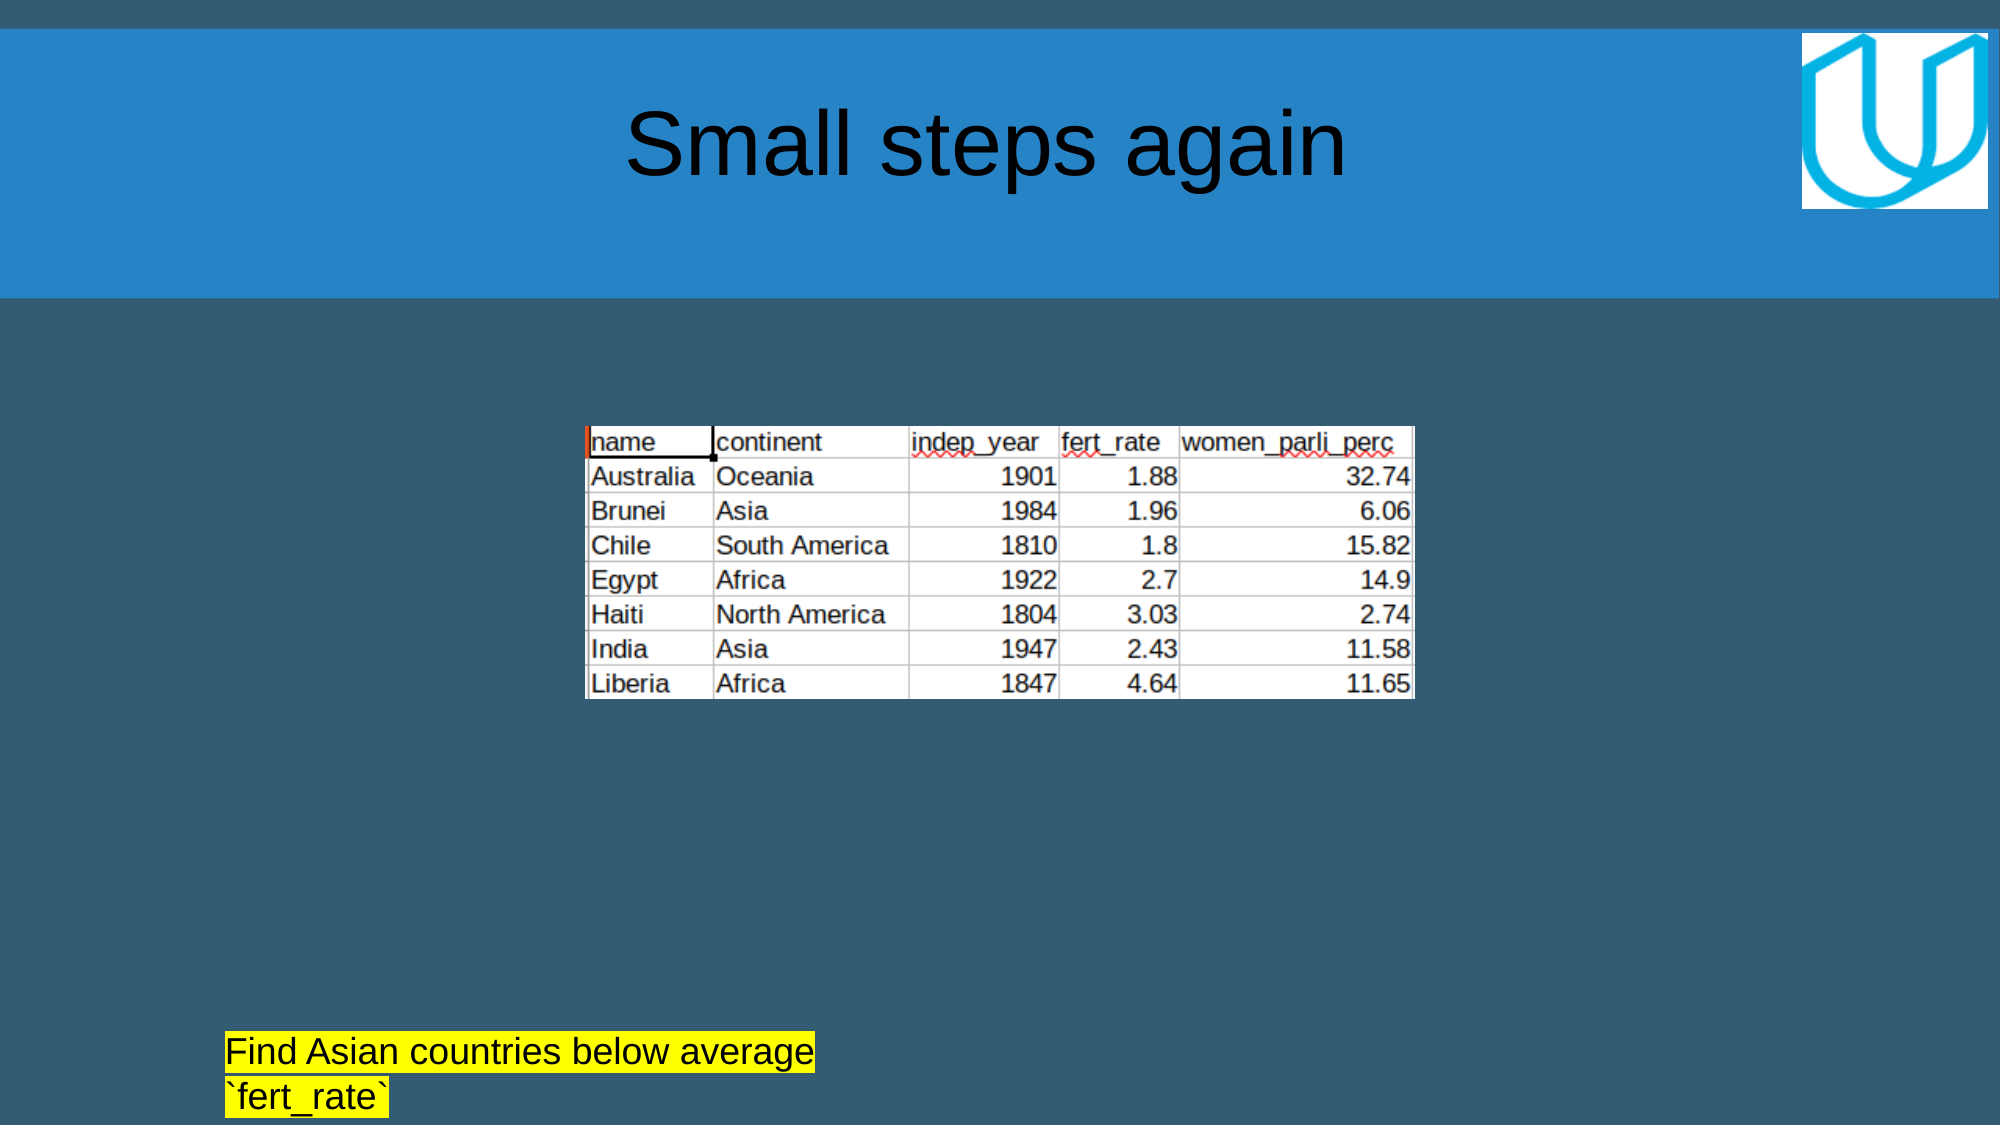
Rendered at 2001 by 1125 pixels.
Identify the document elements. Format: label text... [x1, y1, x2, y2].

picture [1900, 175, 1911, 189]
picture [584, 426, 1415, 699]
text_box Find Asian countries below average `fert_rate` [209, 1019, 1005, 1077]
picture [1932, 48, 1973, 166]
picture [1900, 124, 1988, 209]
picture [1802, 33, 1988, 167]
text_box Small steps again [99, 44, 1900, 233]
text_box [99, 263, 1900, 916]
